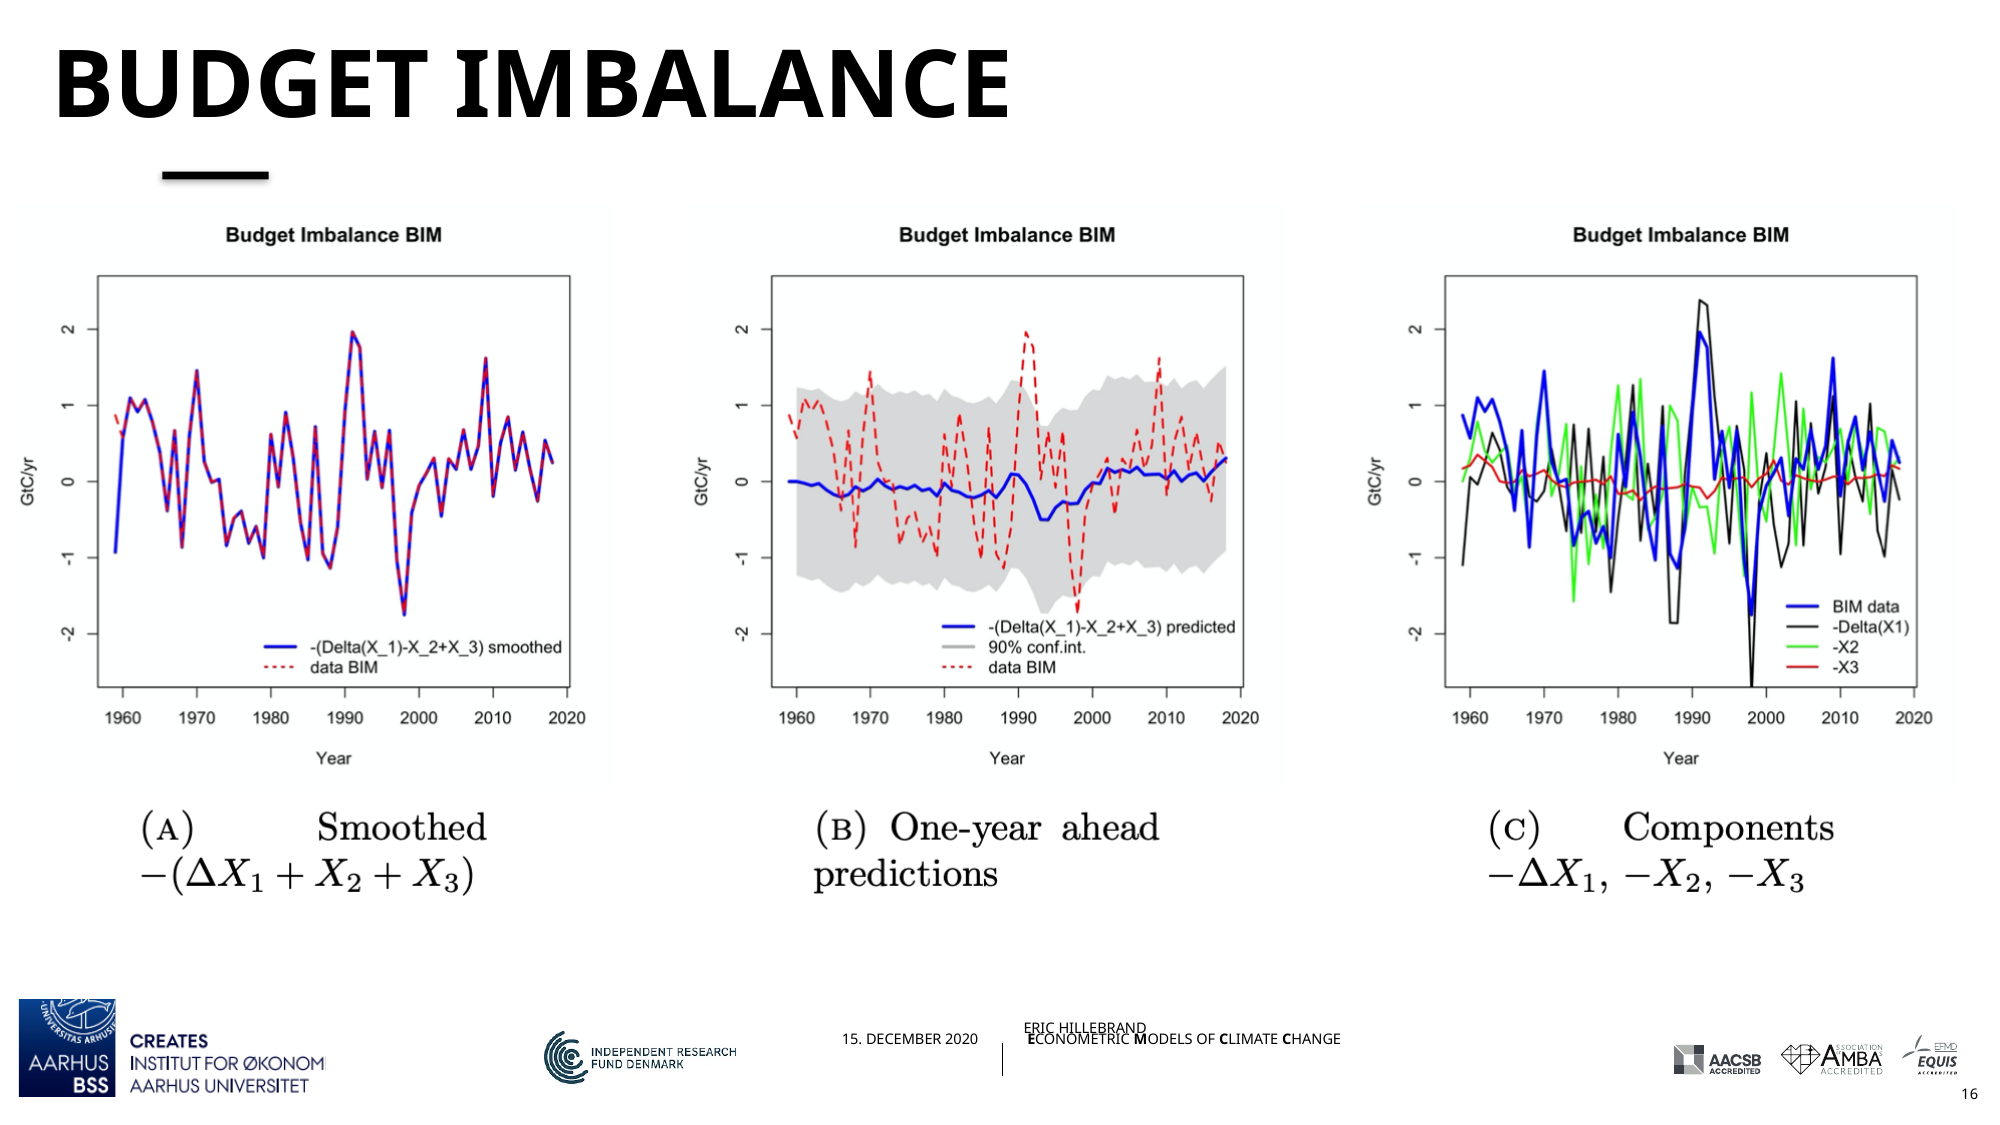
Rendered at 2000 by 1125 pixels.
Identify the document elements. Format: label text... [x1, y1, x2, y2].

title Budget imbalance [51, 37, 1948, 162]
picture [544, 1031, 747, 1088]
slide_number 15 [1936, 1079, 1979, 1102]
picture [0, 203, 2000, 921]
